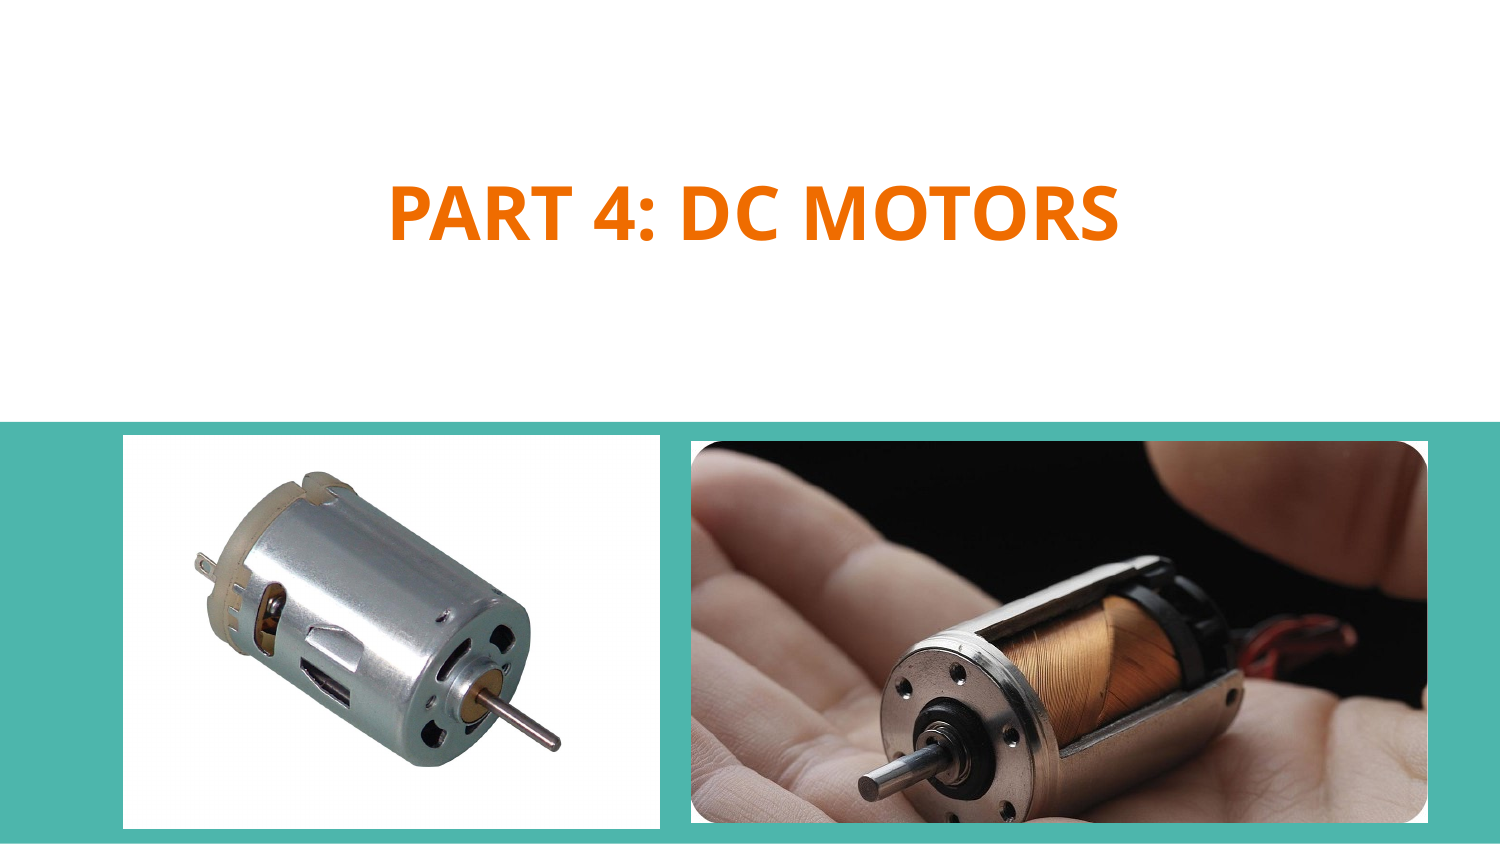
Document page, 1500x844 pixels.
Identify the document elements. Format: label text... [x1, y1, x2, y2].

title PART 4: DC MOTORS [51, 133, 1458, 289]
picture [122, 434, 660, 830]
picture [691, 441, 1428, 823]
